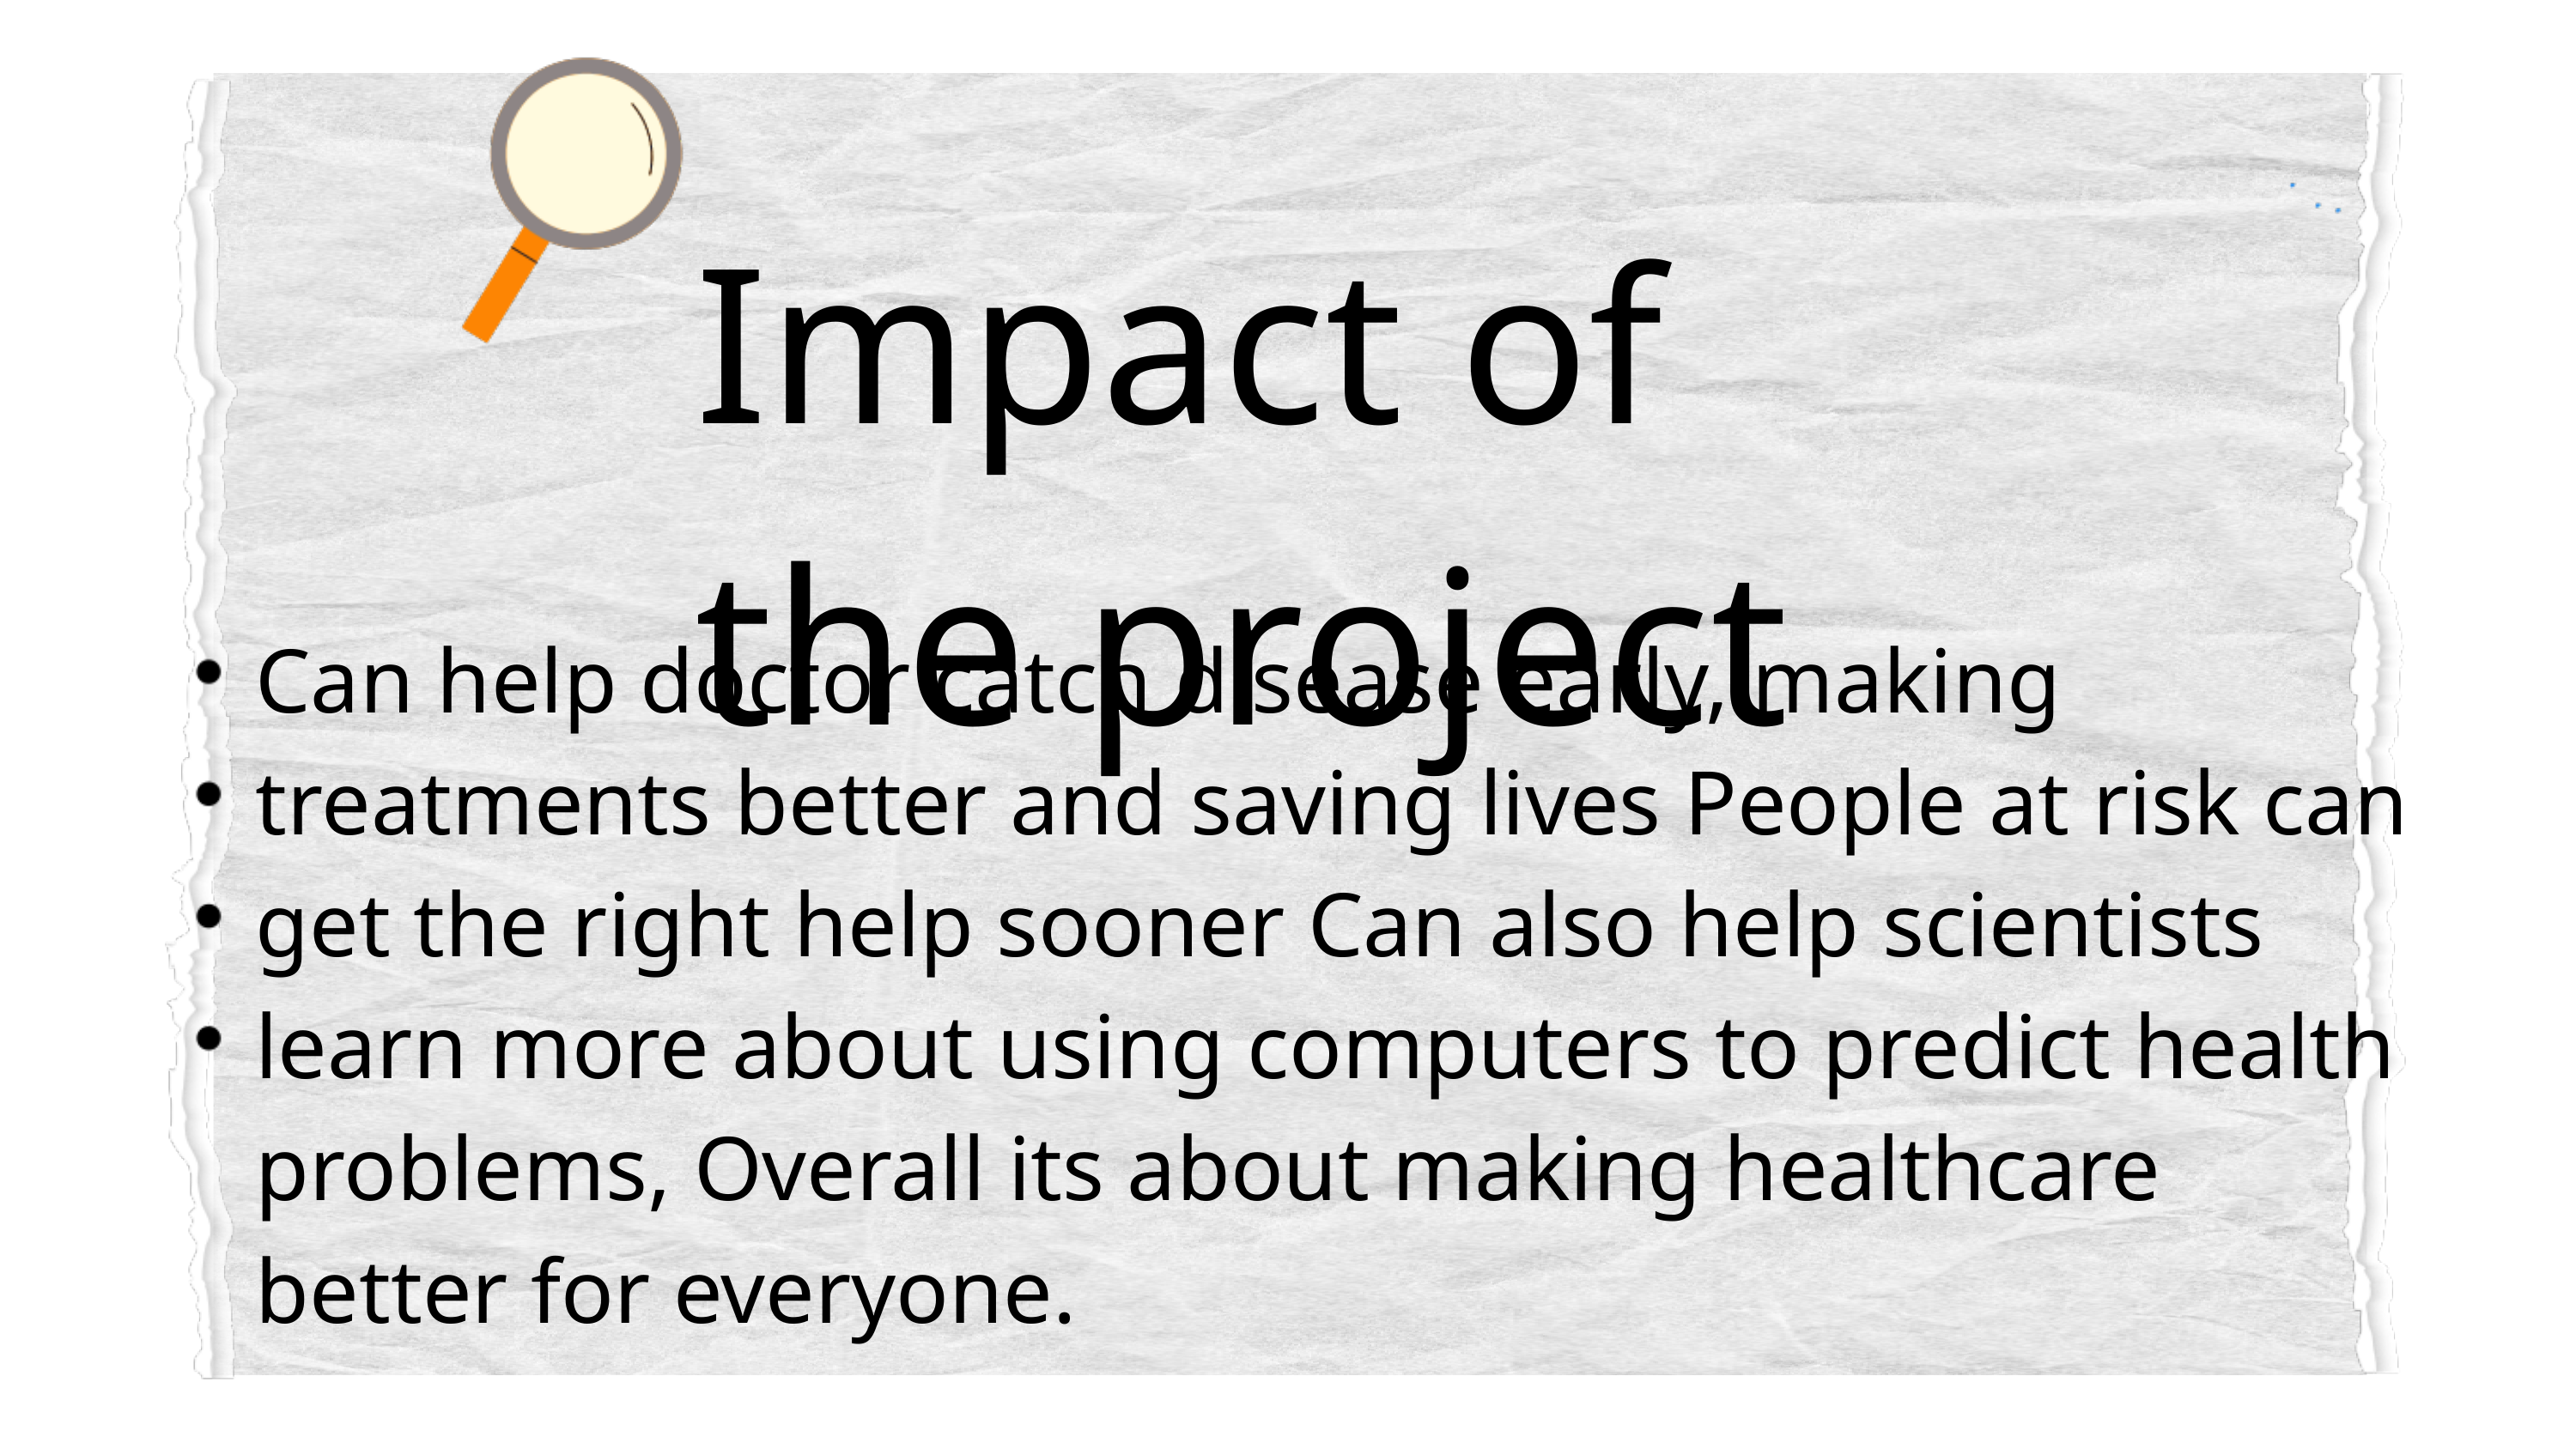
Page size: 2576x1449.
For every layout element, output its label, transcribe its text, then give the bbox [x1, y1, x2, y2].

text_box Can help doctor catch disease early, making treatments better and saving lives People at risk can get the right help sooner Can also help scientists learn more about using computers to predict health problems, Overall its about making healthcare better for everyone. [255, 608, 2412, 1341]
text_box Impact of the project [695, 165, 2008, 608]
text_box [157, 0, 2415, 1390]
